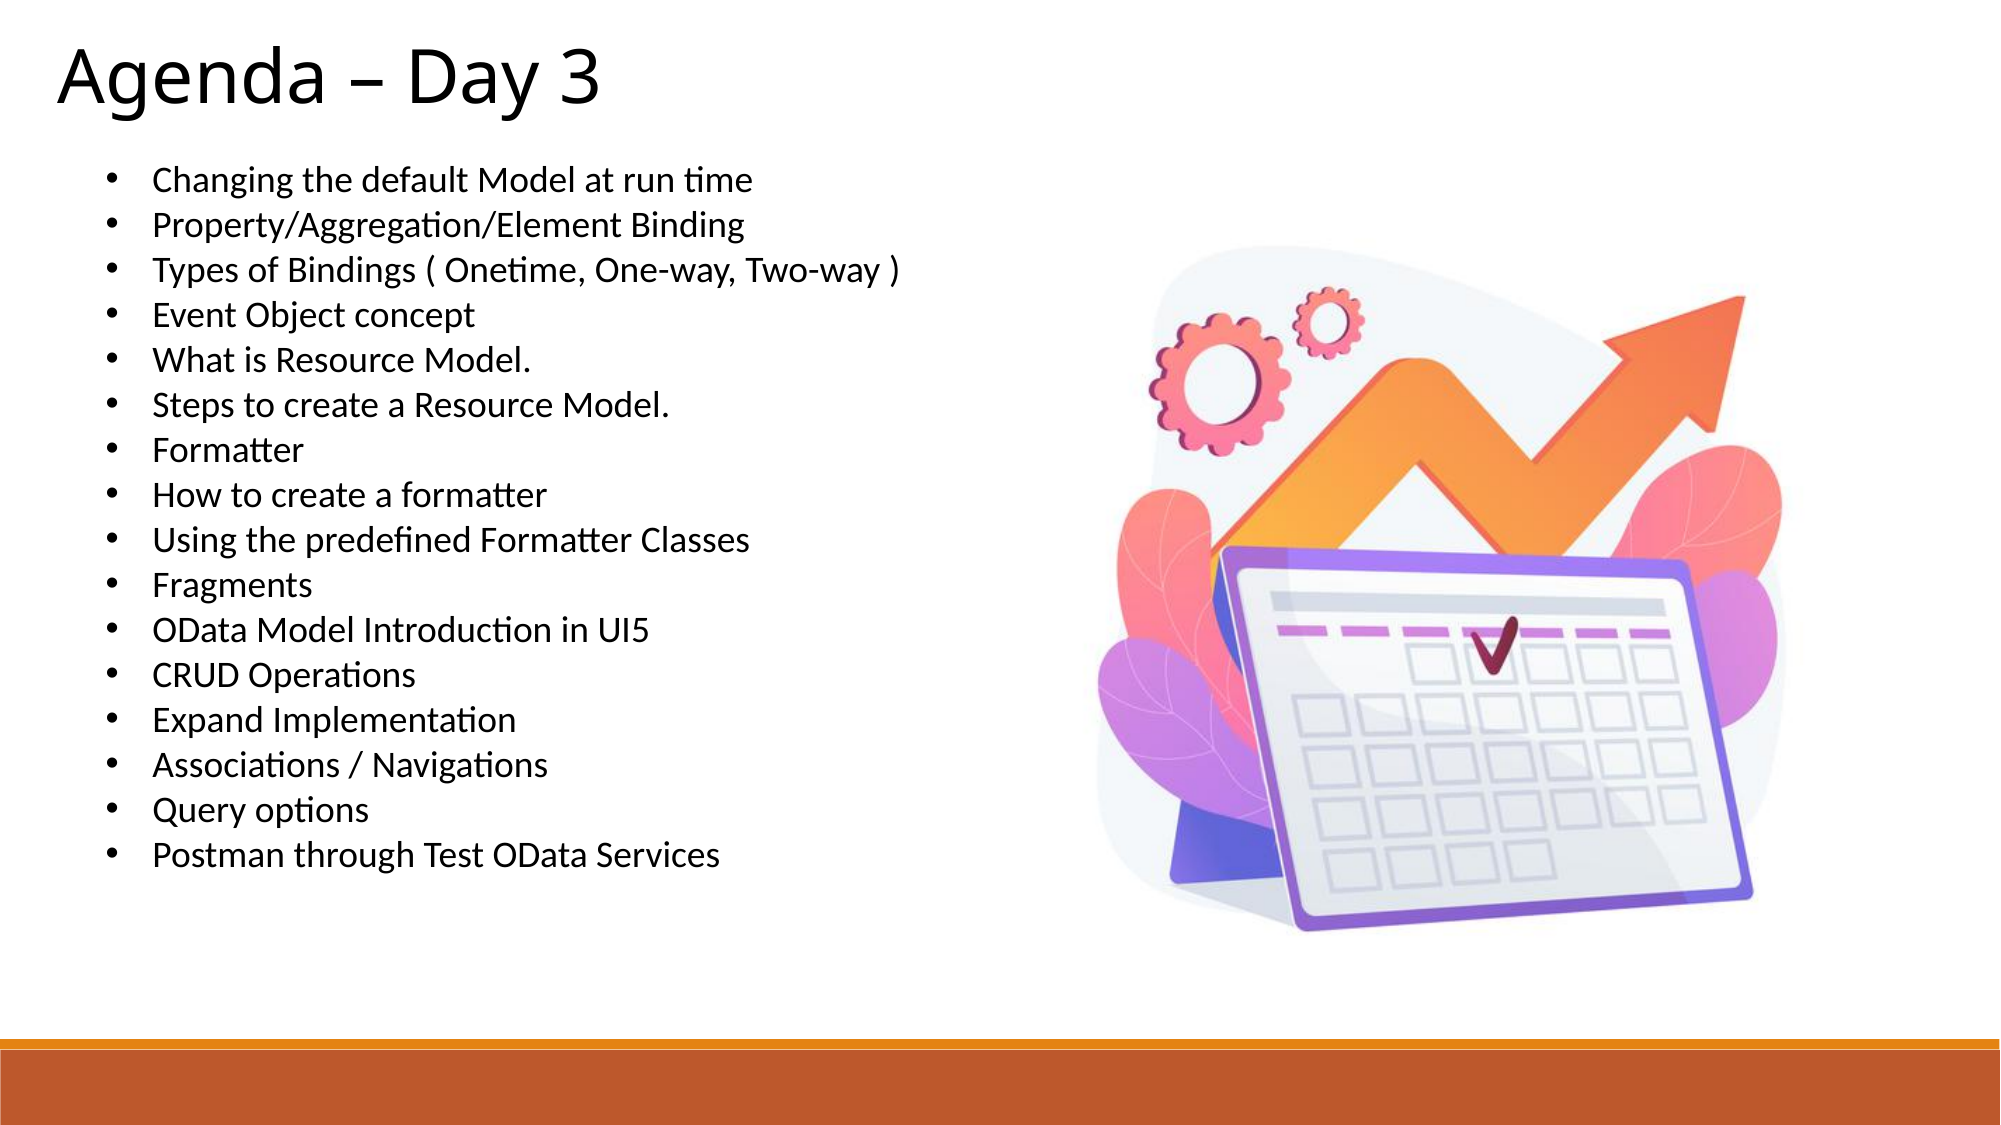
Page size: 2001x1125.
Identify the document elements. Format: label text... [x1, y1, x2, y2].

text_box Agenda – Day 3 [42, 30, 1896, 148]
picture [1016, 127, 1896, 1007]
text_box Changing the default Model at run time Property/Aggregation/Element Binding Types of Bindings ( Onetime, One-way, Two-way ) Event Object concept What is Resource Model. Steps to create a Resource Model. Formatter How to create a formatter Using the predefined Formatter Classes Fragments OData Model Introduction in UI5 CRUD Operations Expand Implementation Associations / Navigations Query options Postman through Test OData Services [90, 147, 970, 1108]
